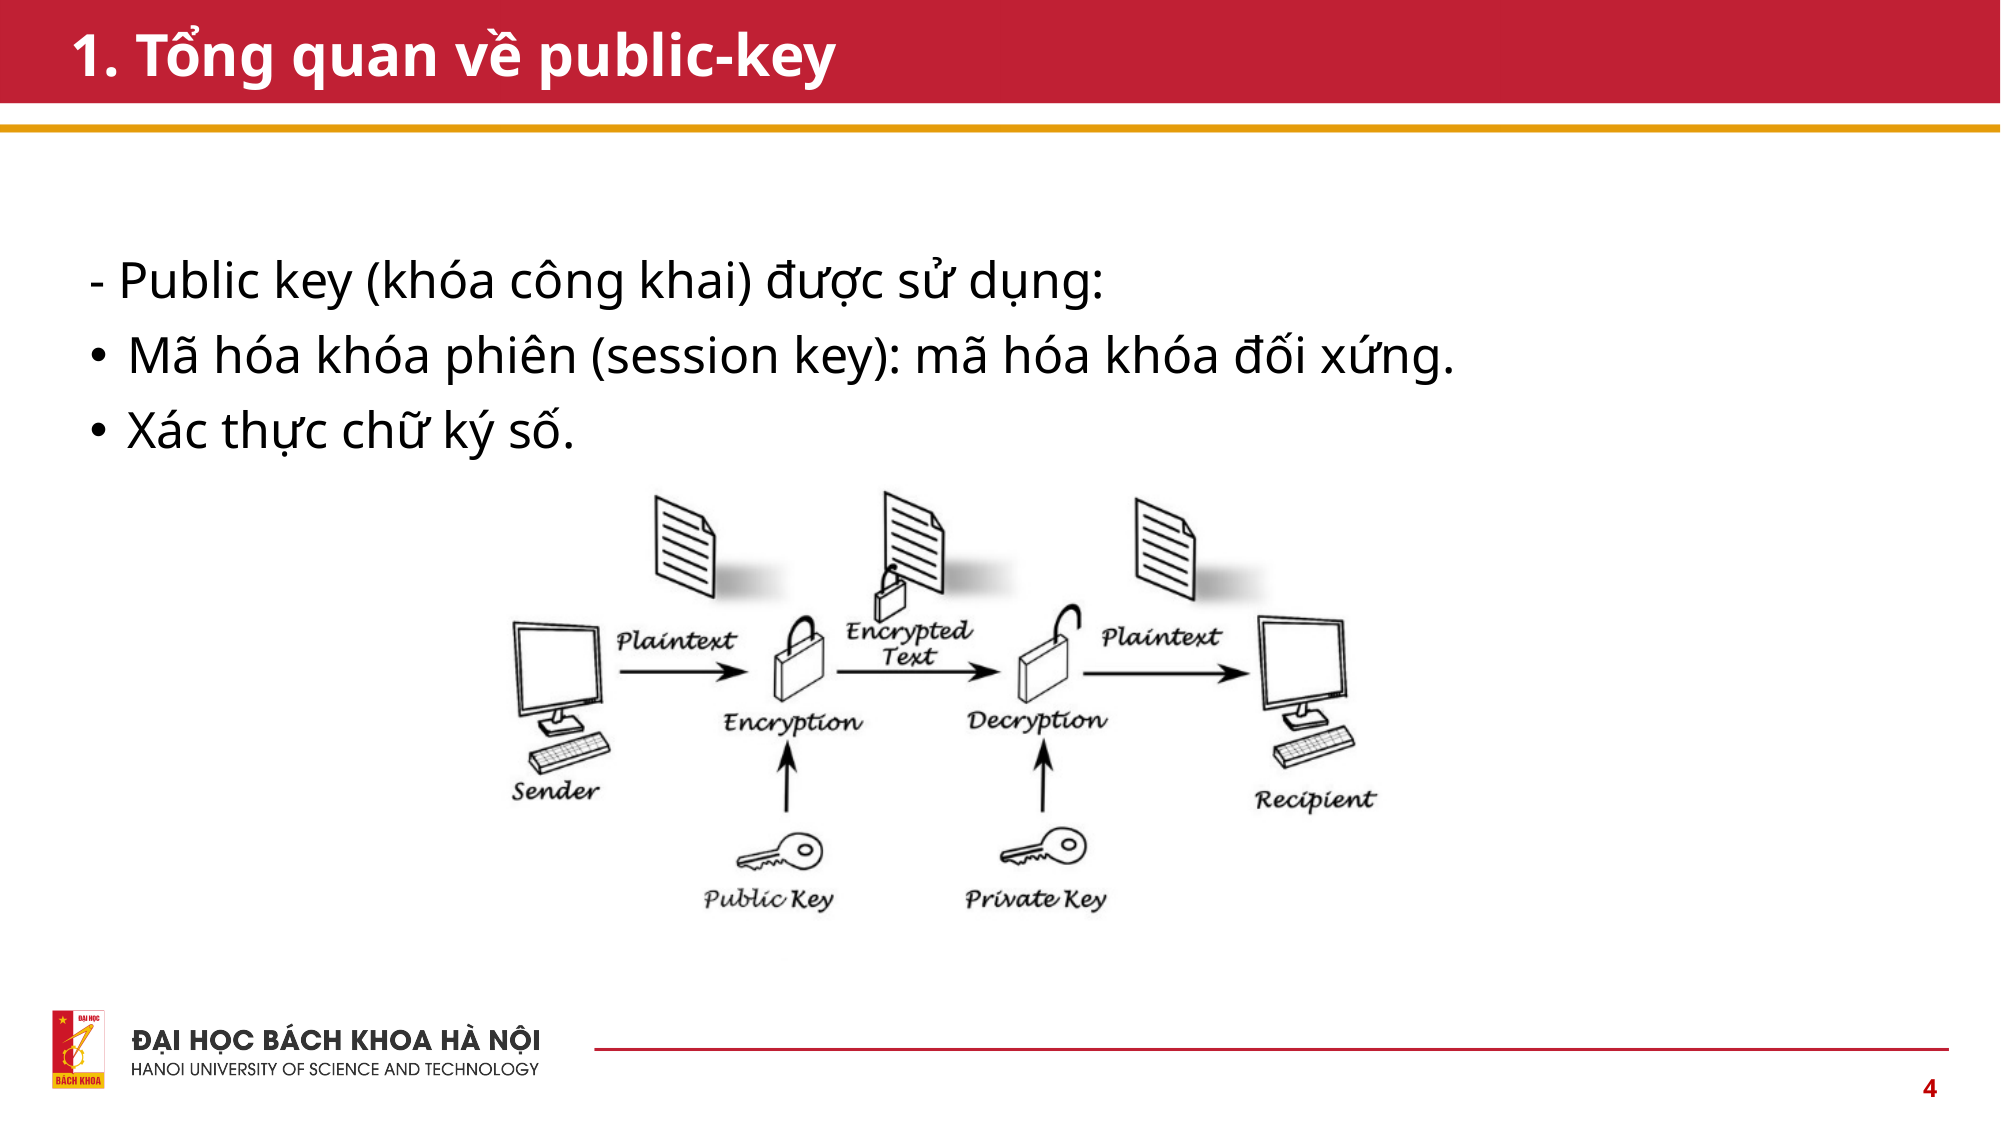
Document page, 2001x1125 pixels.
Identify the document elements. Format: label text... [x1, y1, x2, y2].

title 1. Tổng quan về public-key [55, 18, 1945, 90]
list - Public key (khóa công khai) được sử dụng: Mã hóa khóa phiên (session key): mã hóa khóa đối xứng. Xác thực chữ ký số. [75, 248, 1977, 787]
picture [0, 0, 2001, 1125]
slide_number 4 [1502, 1065, 1953, 1125]
